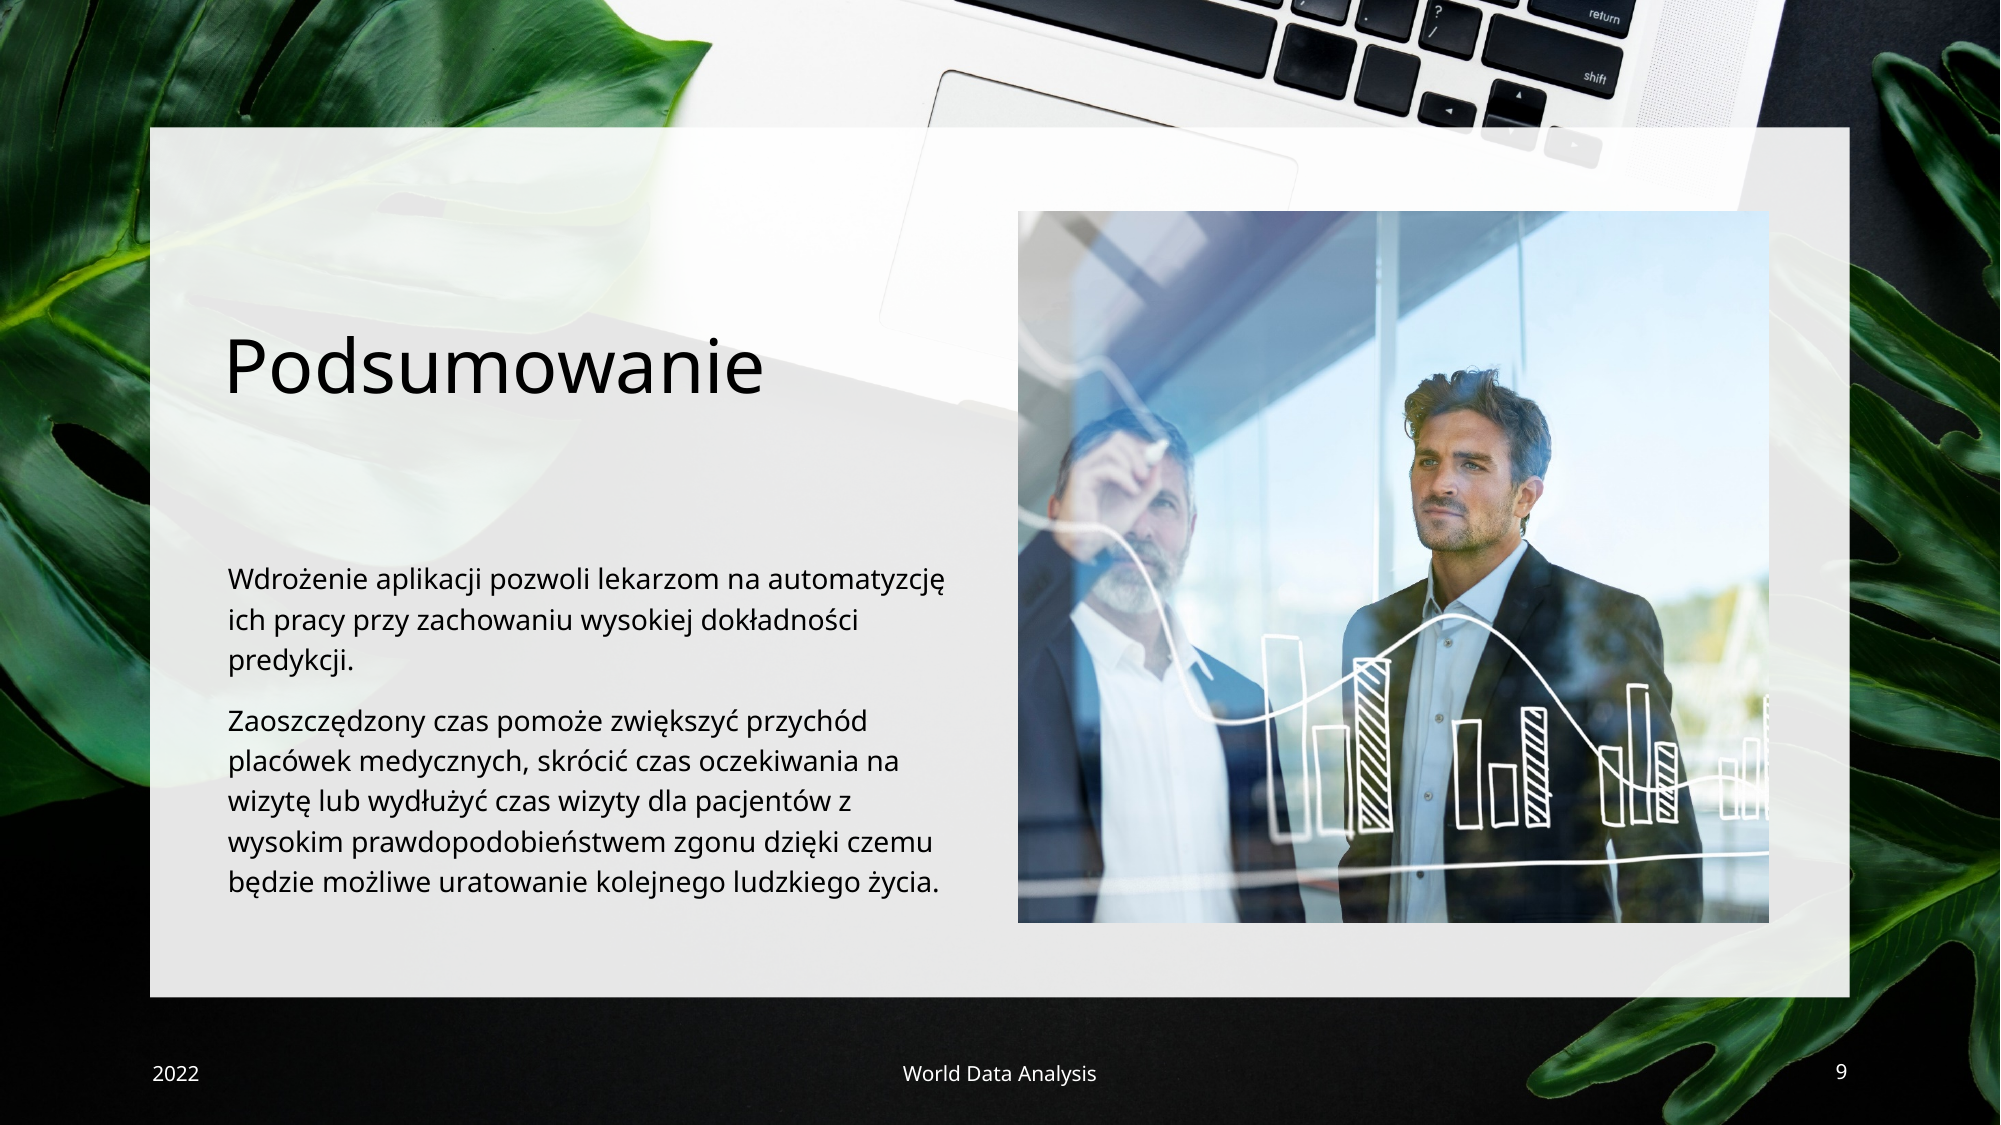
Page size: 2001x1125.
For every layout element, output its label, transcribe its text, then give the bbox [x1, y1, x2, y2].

footer World Data Analysis [662, 1042, 1338, 1103]
title Podsumowanie [208, 316, 944, 422]
slide_number 9 [1412, 1042, 1863, 1103]
slide_number 2022 [137, 1042, 588, 1103]
list Wdrożenie aplikacji pozwoli lekarzom na automatyzcję ich pracy przy zachowaniu wysokiej dokładności predykcji. Zaoszczędzony czas pomoże zwiększyć przychód placówek medycznych, skrócić czas oczekiwania na wizytę lub wydłużyć czas wizyty dla pacjentów z wysokim prawdopodobieństwem zgonu dzięki czemu będzie możliwe uratowanie kolejnego ludzkiego życia. [213, 547, 963, 923]
picture [0, 0, 2000, 1125]
